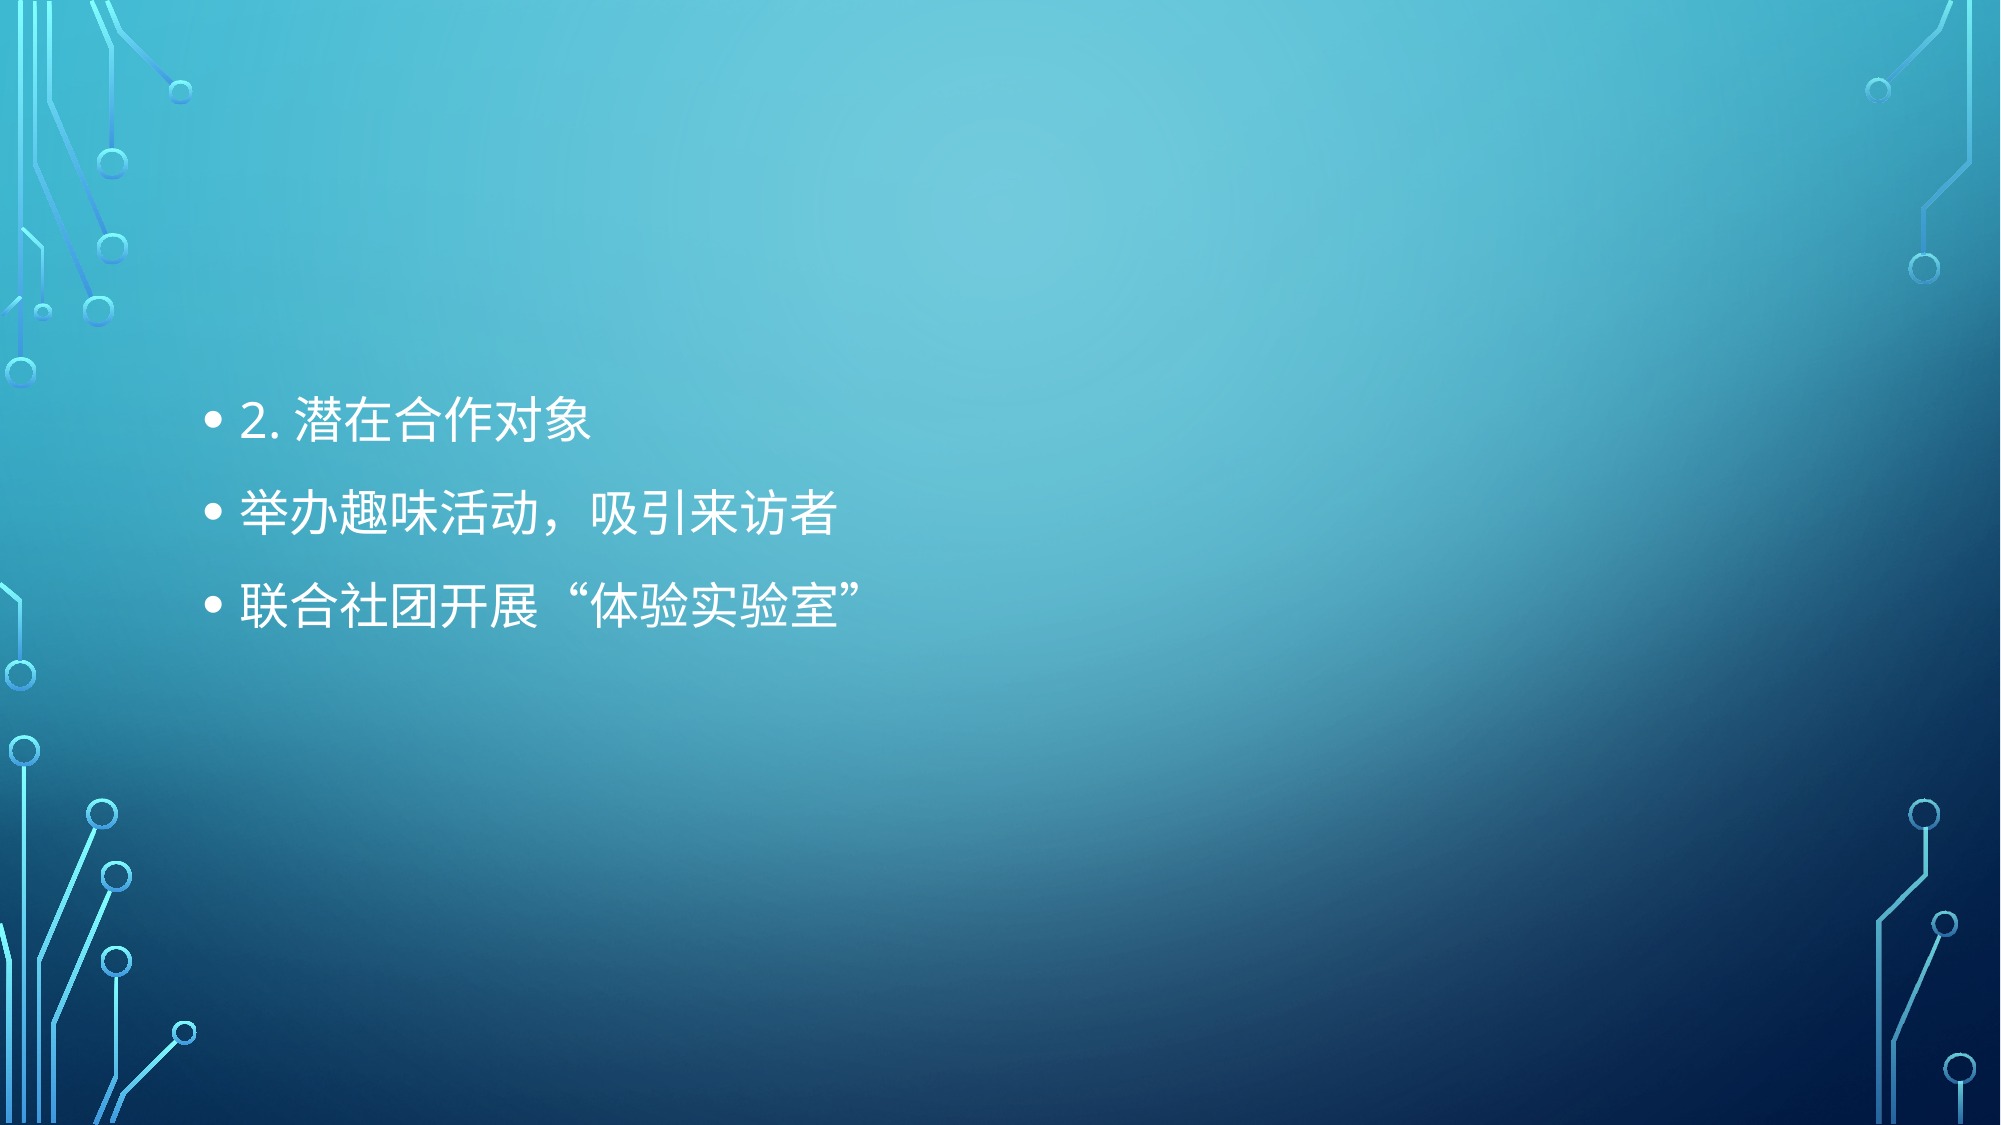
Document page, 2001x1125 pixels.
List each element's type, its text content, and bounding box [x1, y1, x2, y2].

list 2.潜在合作对象 举办趣味活动，吸引来访者 联合社团开展“体验实验室” [187, 369, 1813, 950]
